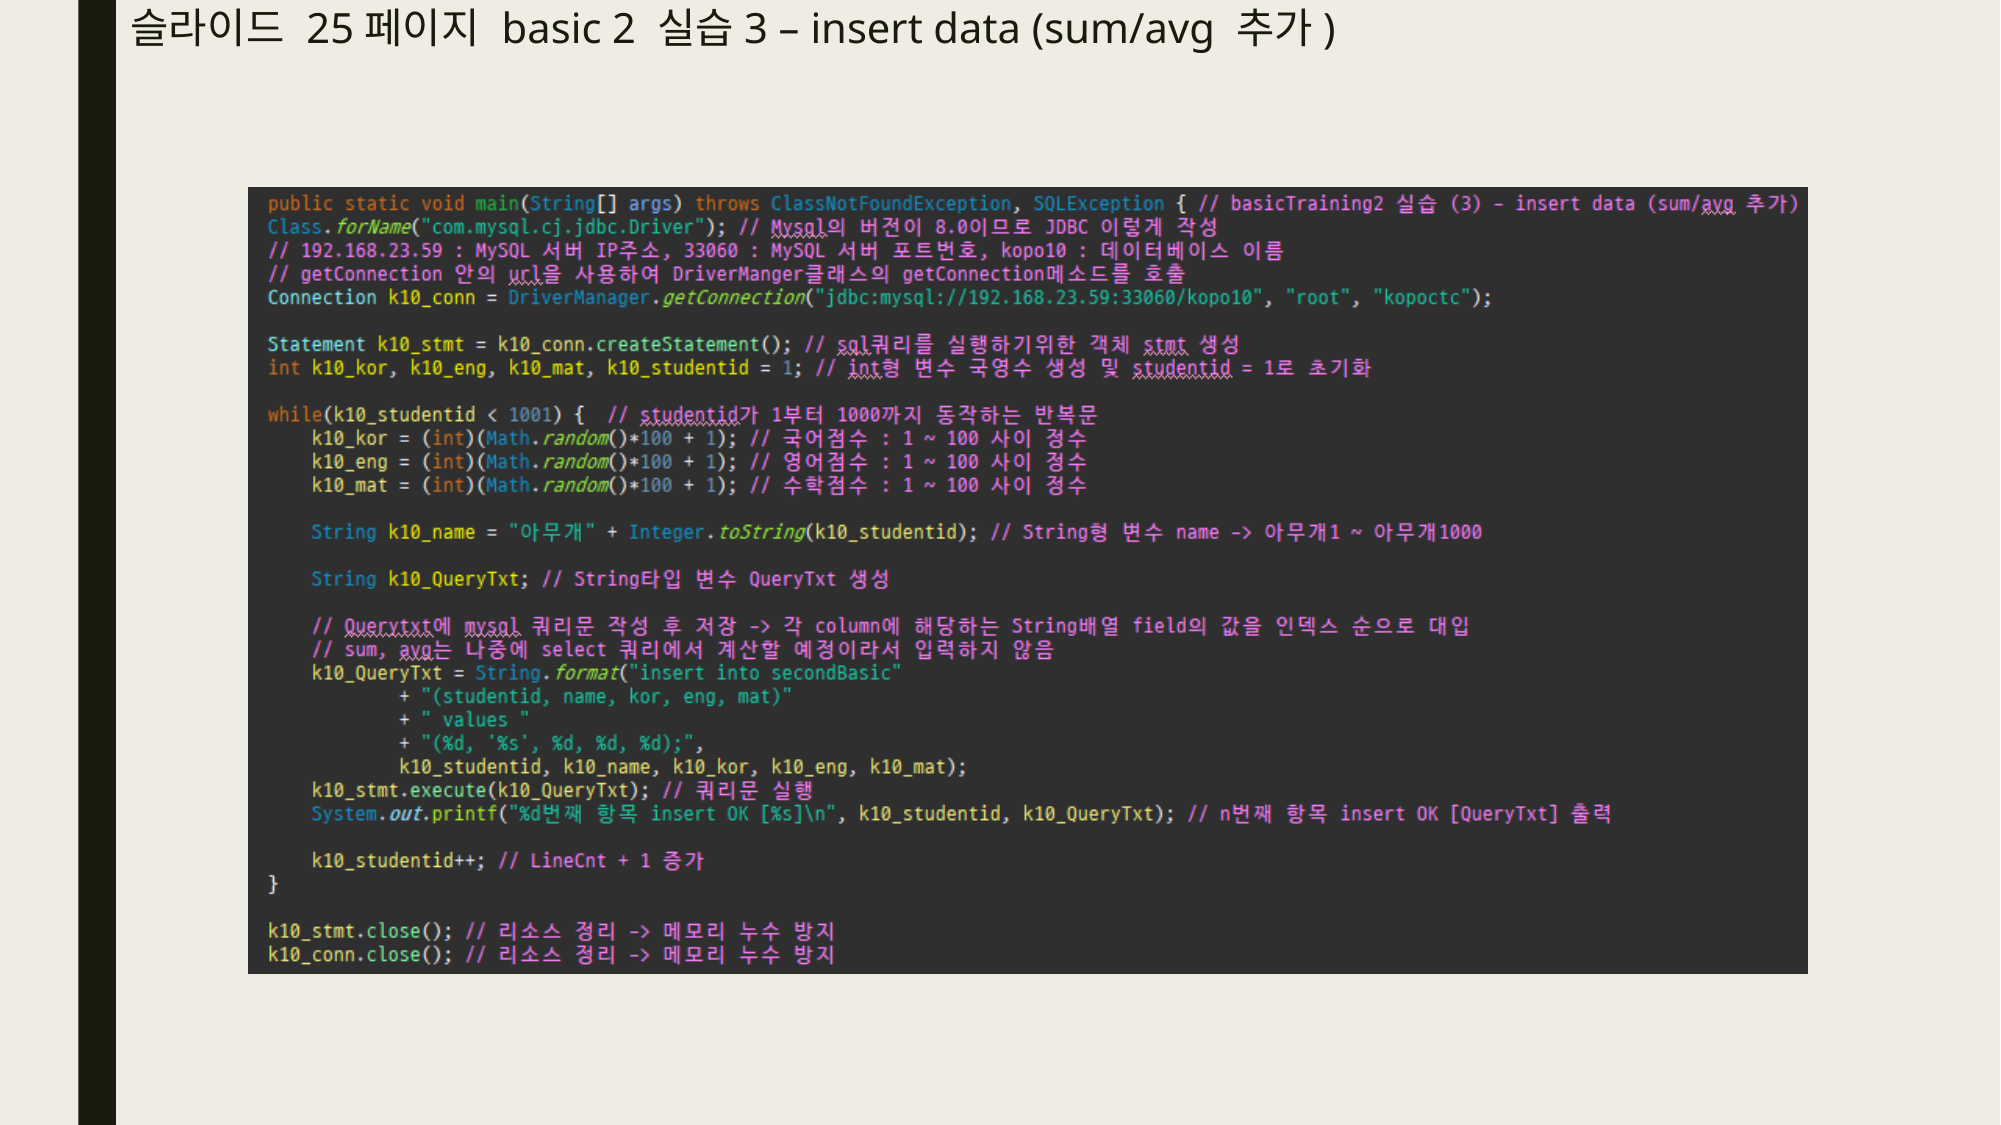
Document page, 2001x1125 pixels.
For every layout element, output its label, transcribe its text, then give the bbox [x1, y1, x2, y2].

picture [248, 187, 1808, 974]
title 슬라이드 25페이지 basic 2 실습3 – insert data (sum/avg 추가) [115, 0, 1691, 79]
